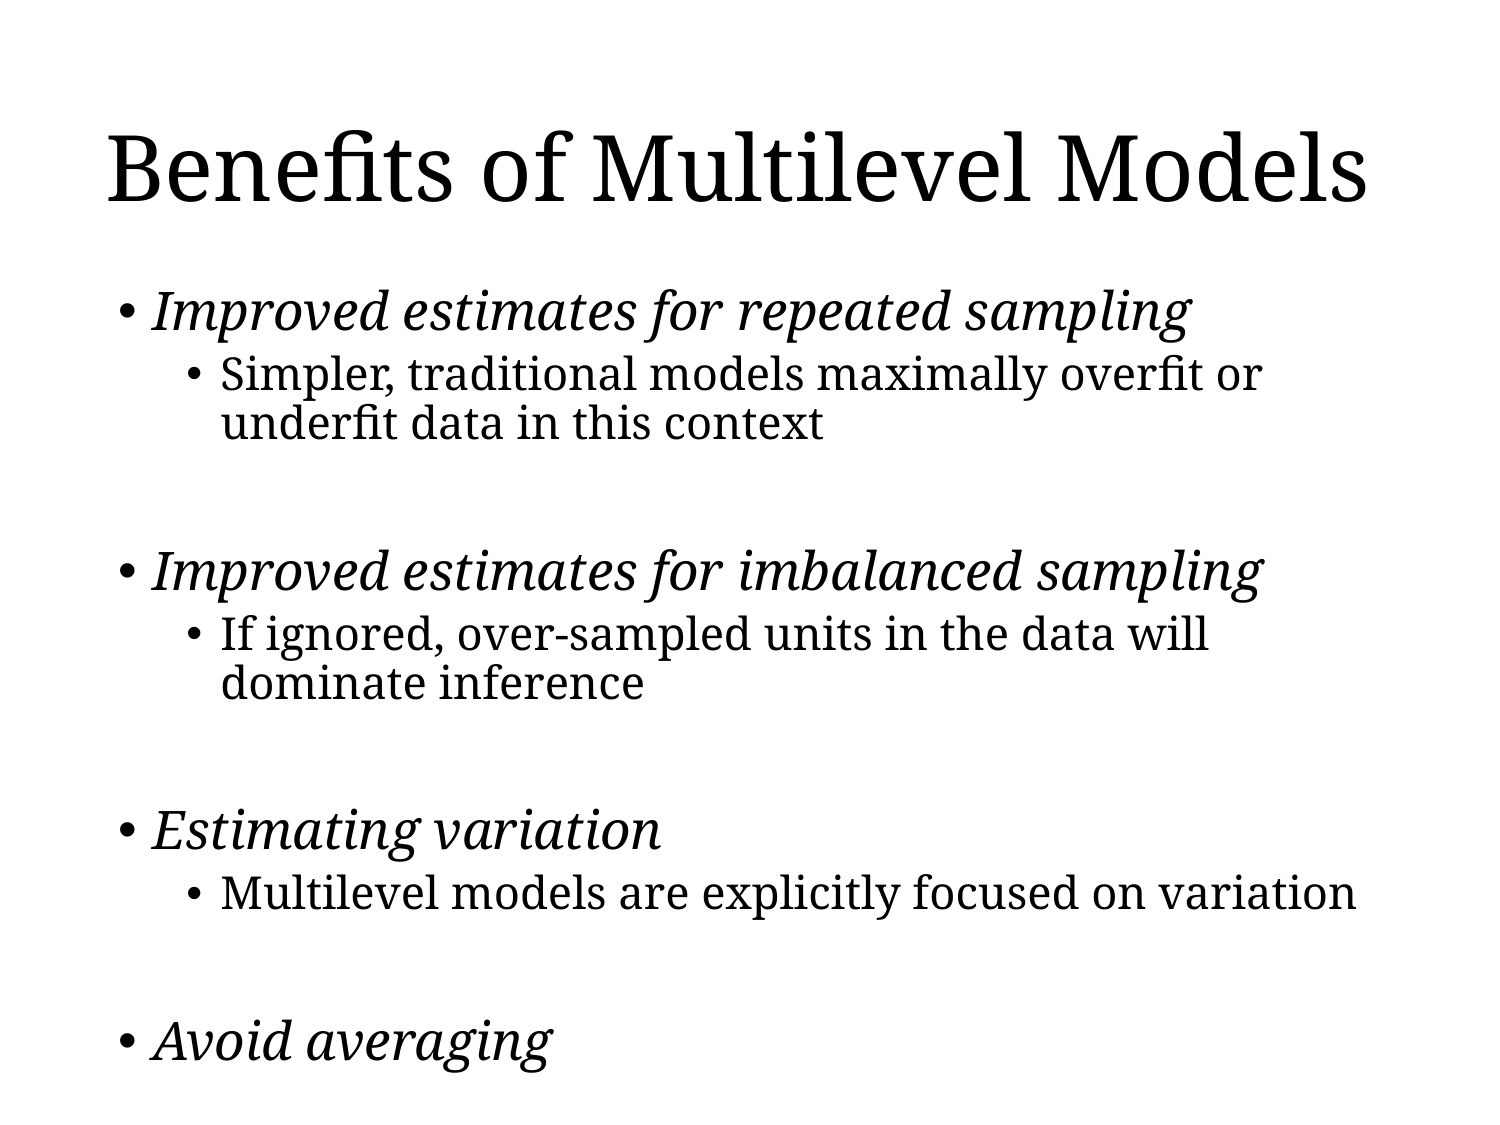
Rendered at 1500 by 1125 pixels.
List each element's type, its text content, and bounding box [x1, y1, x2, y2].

title Benefits of Multilevel Models [63, 63, 1437, 281]
list Improved estimates for repeated sampling Simpler, traditional models maximally overfit or underfit data in this context Improved estimates for imbalanced sampling If ignored, over-sampled units in the data will dominate inference Estimating variation Multilevel models are explicitly focused on variation Avoid averaging [103, 277, 1397, 1085]
